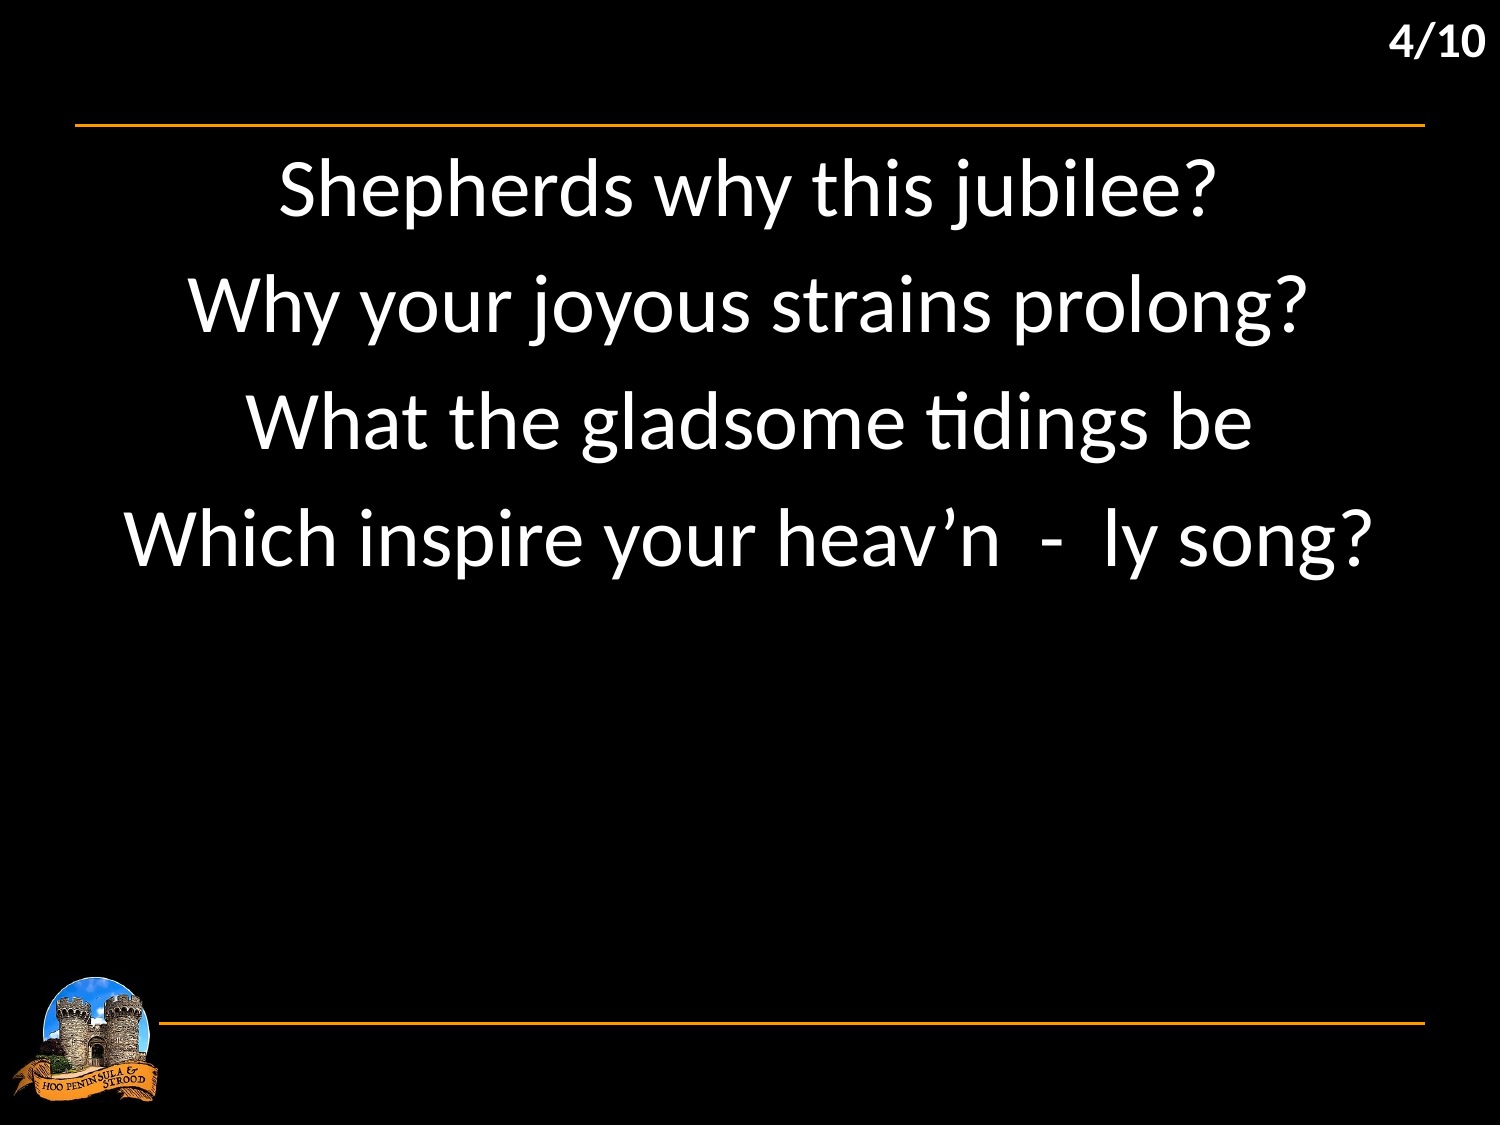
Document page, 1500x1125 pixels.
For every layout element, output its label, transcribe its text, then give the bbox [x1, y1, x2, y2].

picture [11, 975, 23, 1103]
text_box 4/10 [1374, 0, 1500, 75]
subtitle Shepherds why this jubilee? Why your joyous strains prolong? What the gladsome tidings be Which inspire your heav’n - ly song? [23, 125, 1477, 1125]
